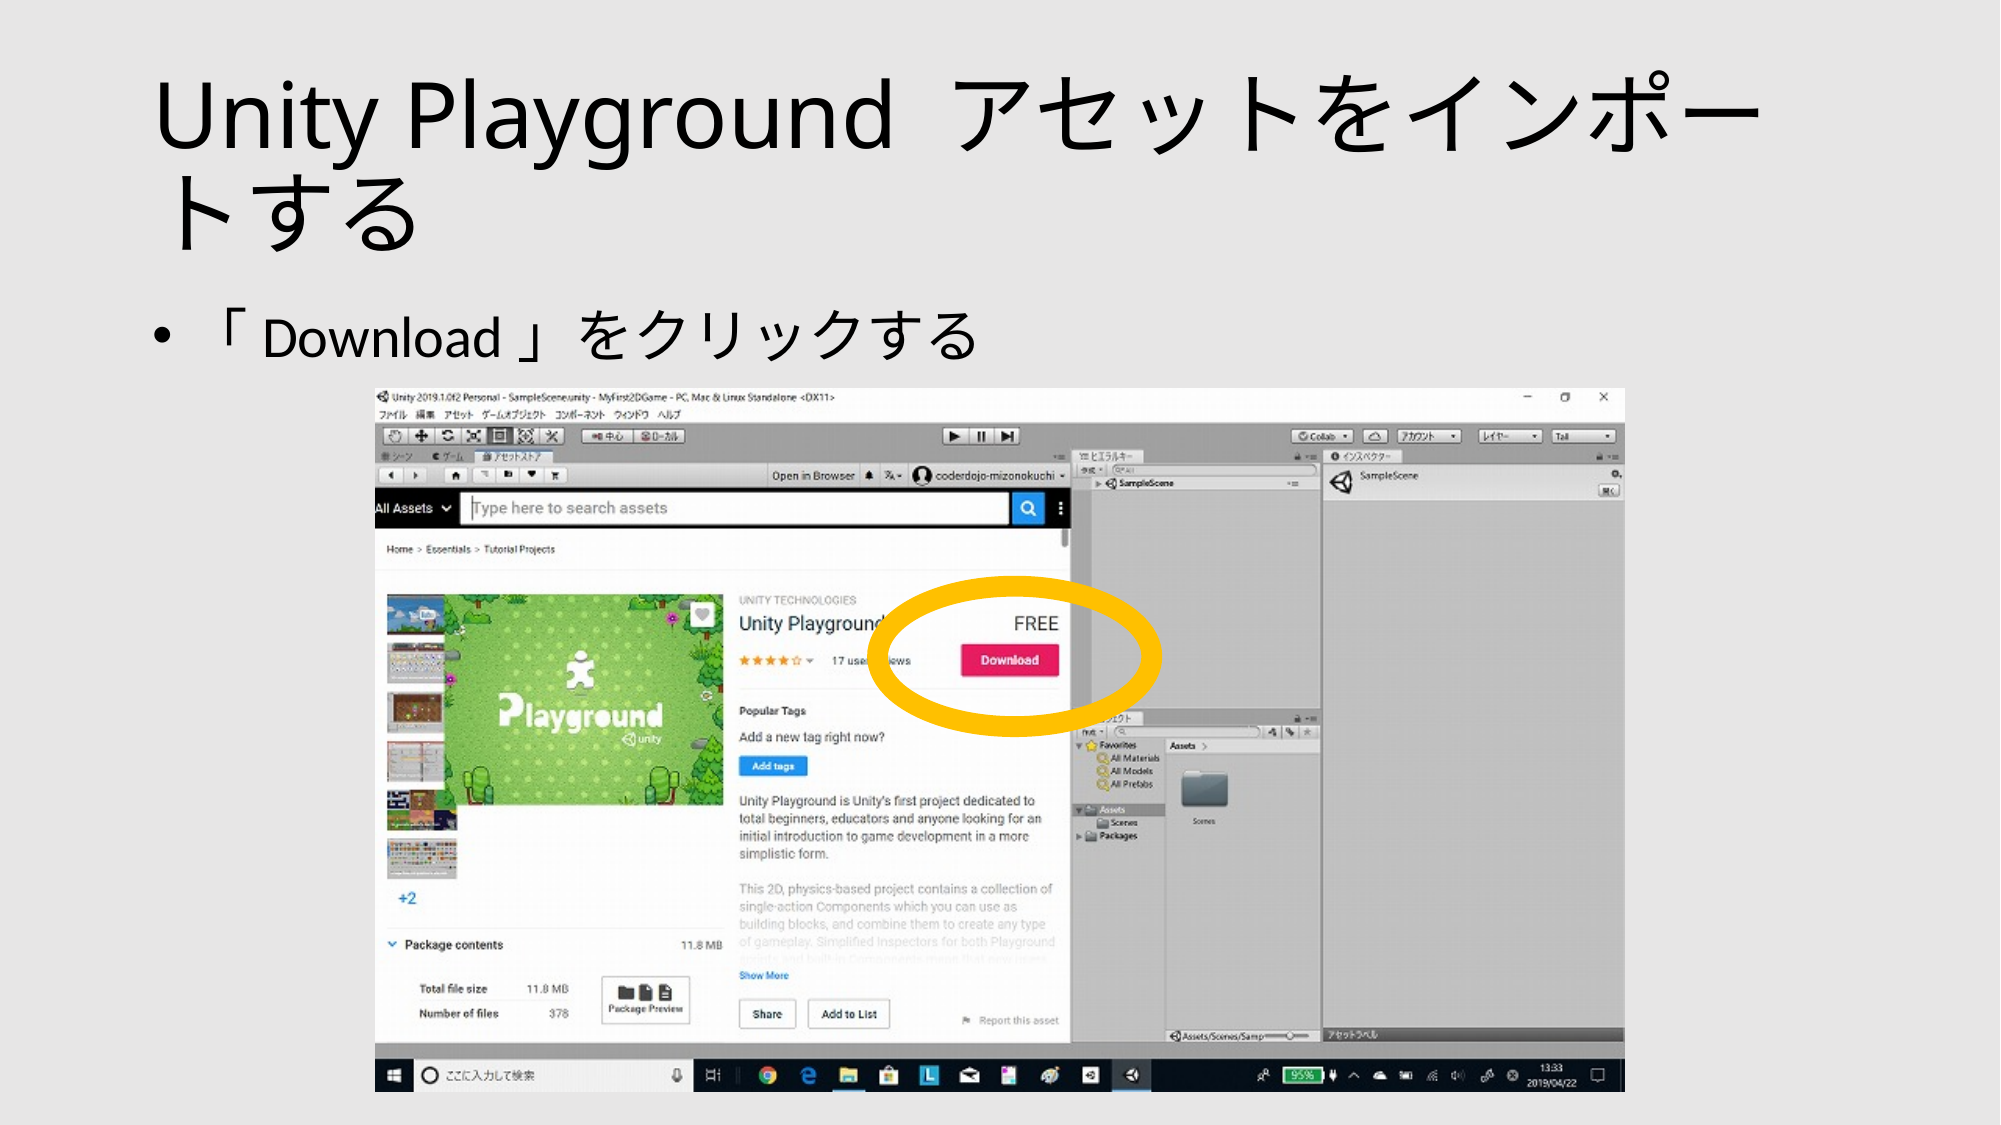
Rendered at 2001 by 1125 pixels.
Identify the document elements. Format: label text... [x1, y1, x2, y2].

slide_number [1412, 1042, 1863, 1103]
list 「Download」をクリックする [137, 299, 1863, 1014]
picture [375, 388, 1625, 1092]
title Unity Playground アセットをインポートする [137, 59, 1863, 278]
